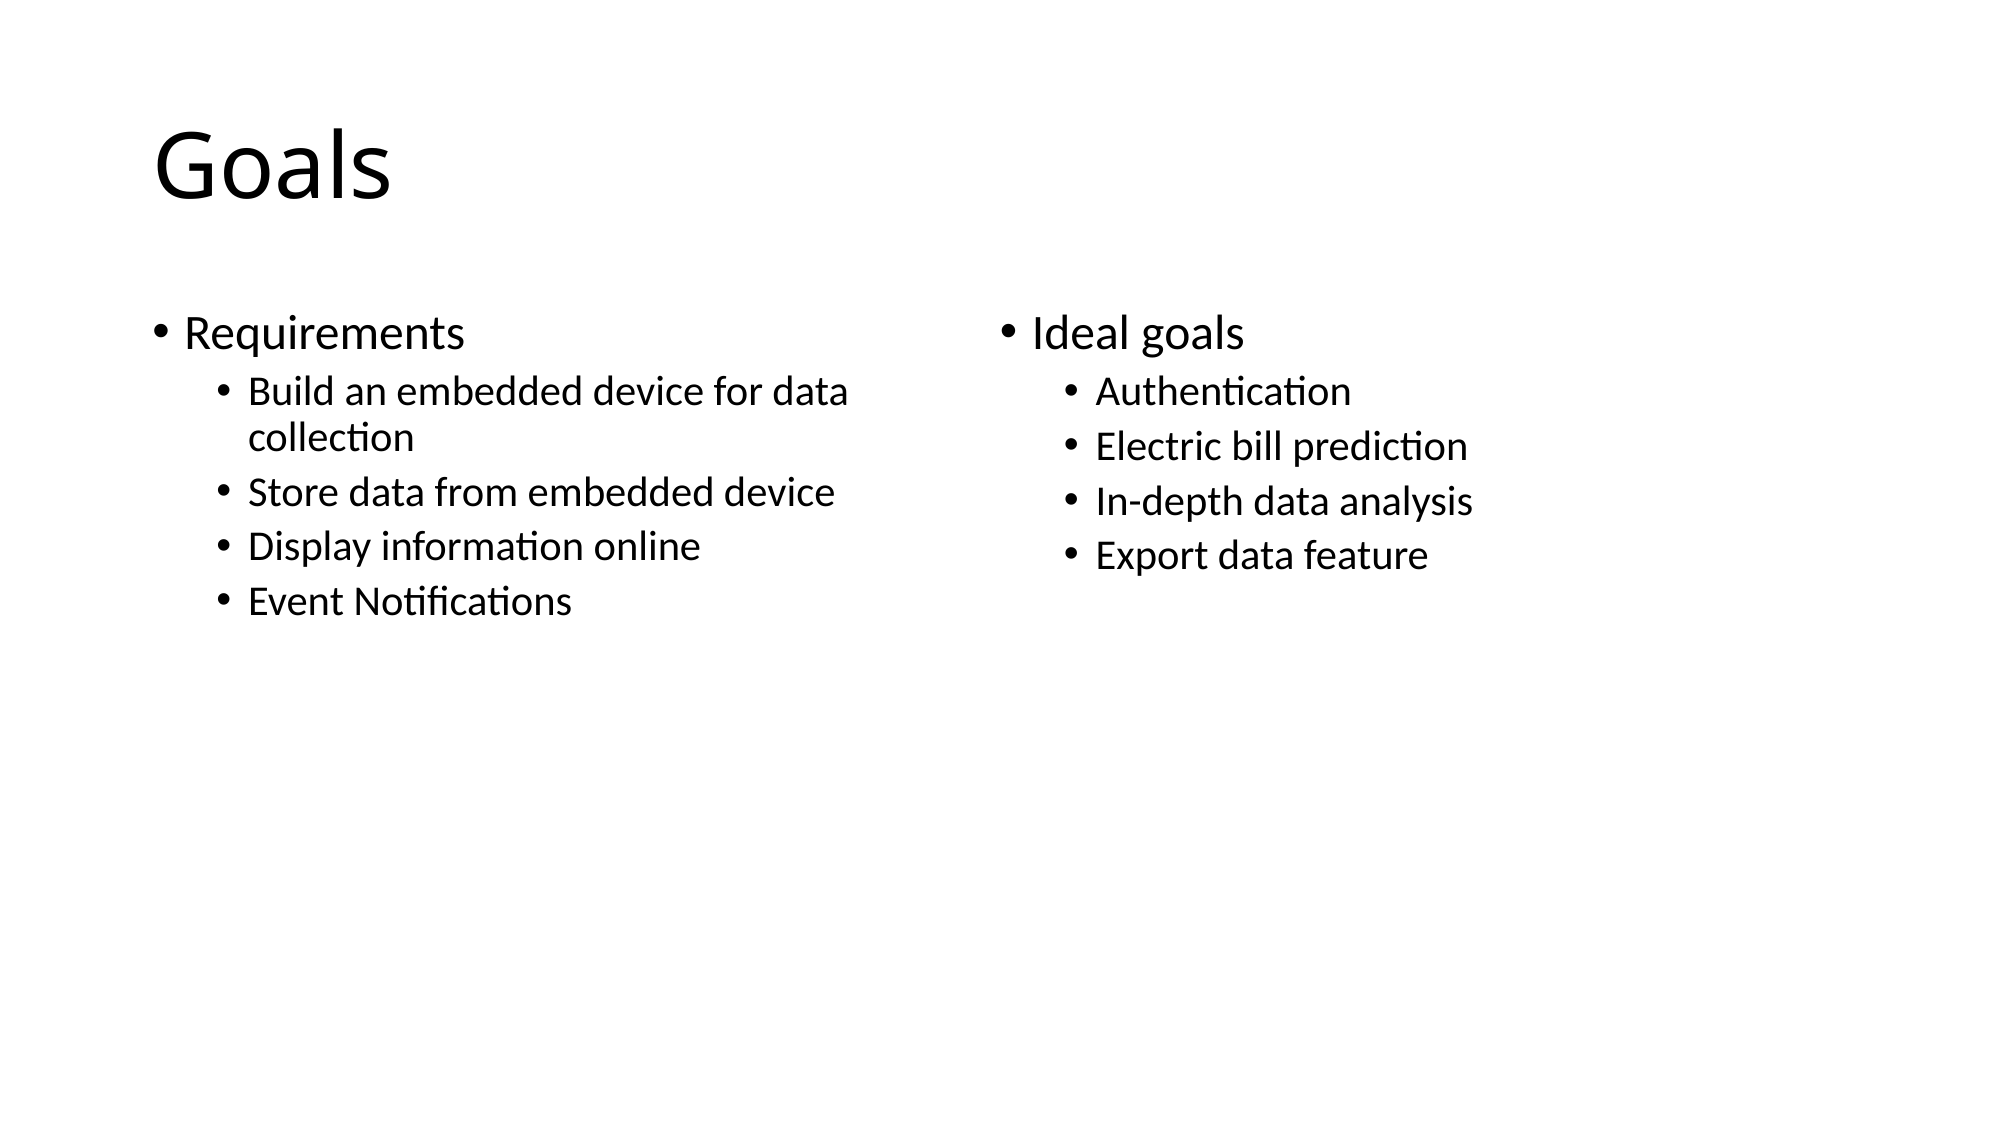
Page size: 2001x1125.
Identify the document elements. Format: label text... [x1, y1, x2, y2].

title Goals [137, 59, 1863, 278]
list Requirements Build an embedded device for data collection Store data from embedded device Display information online Event Notifications Ideal goals Authentication Electric bill prediction In-depth data analysis Export data feature [137, 299, 1863, 774]
